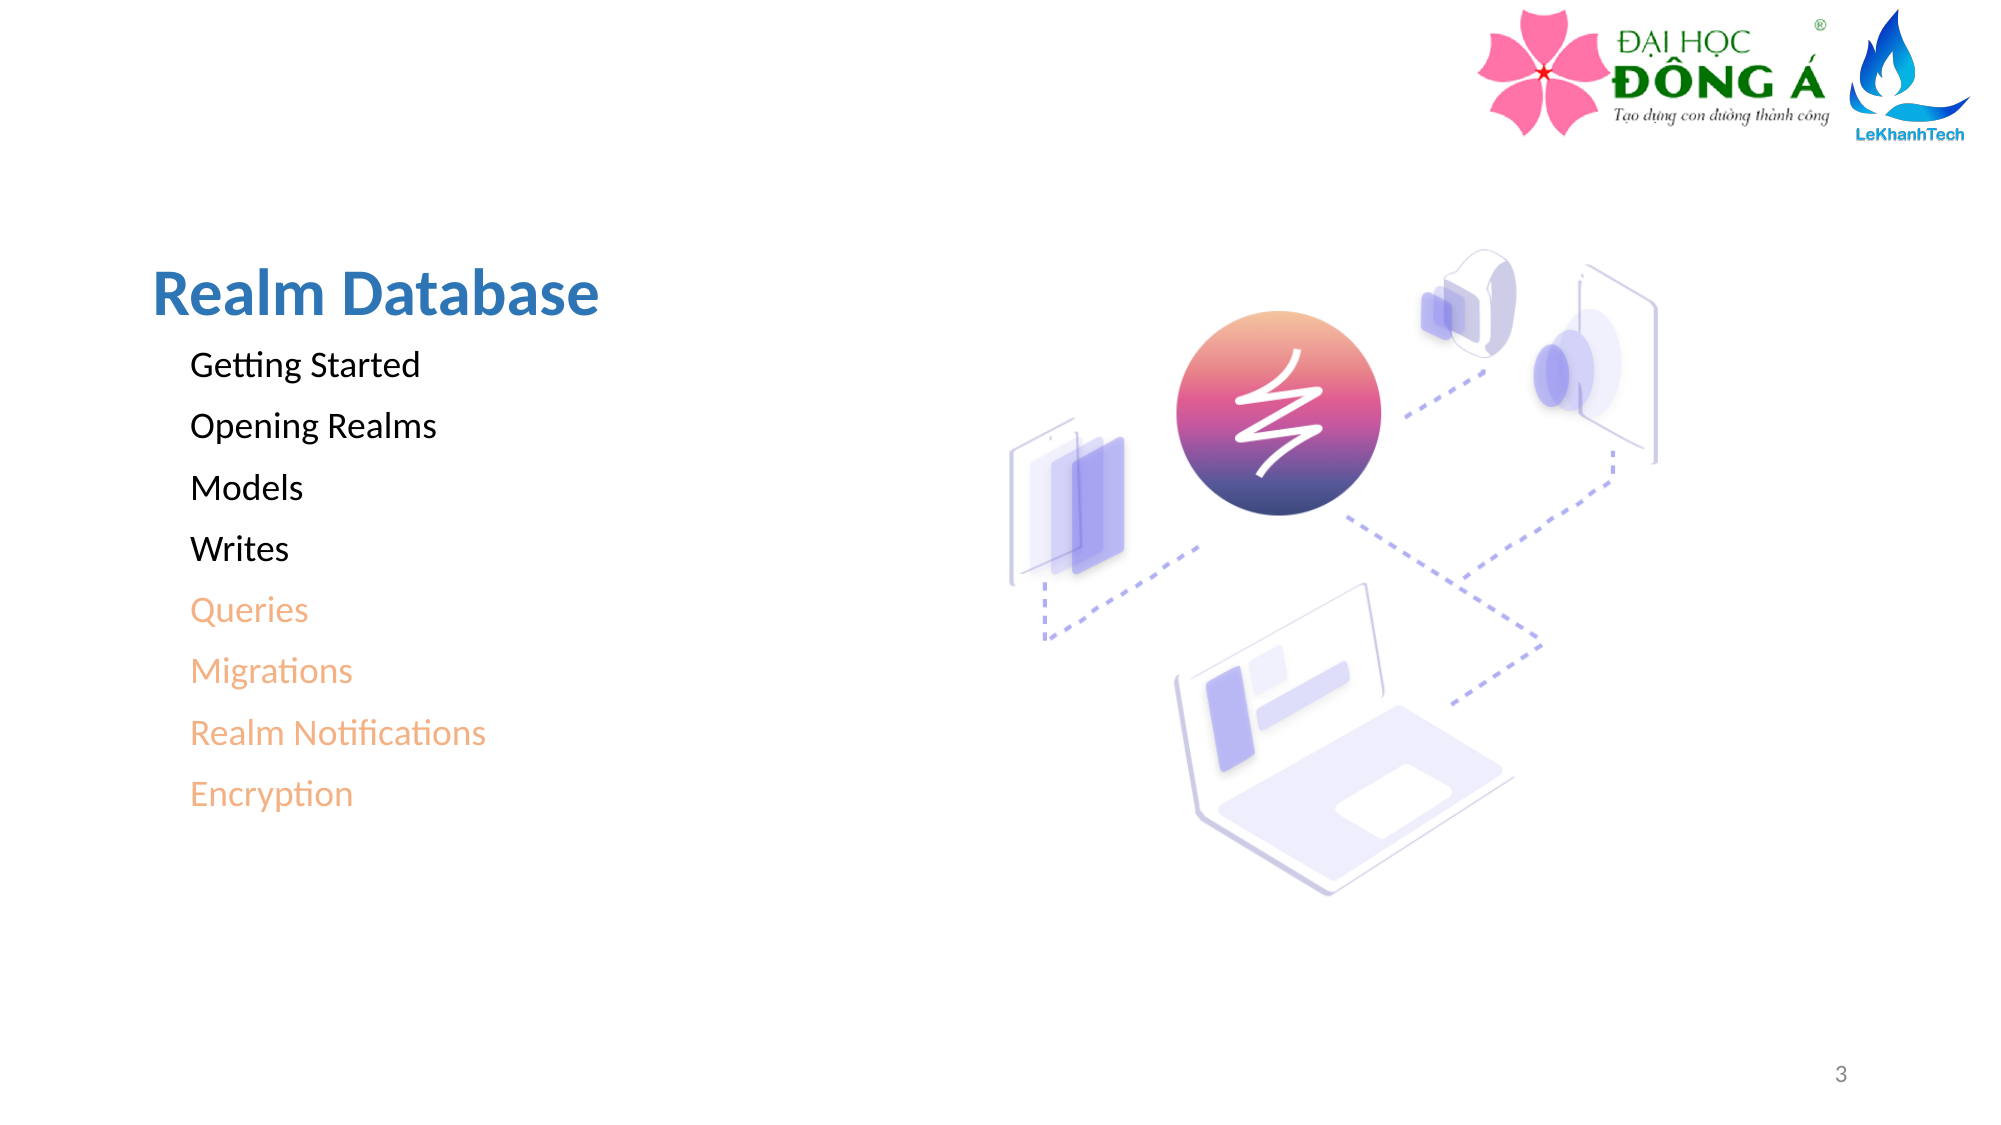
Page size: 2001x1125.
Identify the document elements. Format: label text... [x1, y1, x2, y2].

picture [999, 213, 1684, 912]
title Realm Database [137, 75, 783, 337]
slide_number 3 [1412, 1042, 1863, 1103]
list Getting Started Opening Realms Models Writes Queries Migrations Realm Notifications Encryption [137, 337, 783, 963]
picture [1465, 5, 1980, 144]
